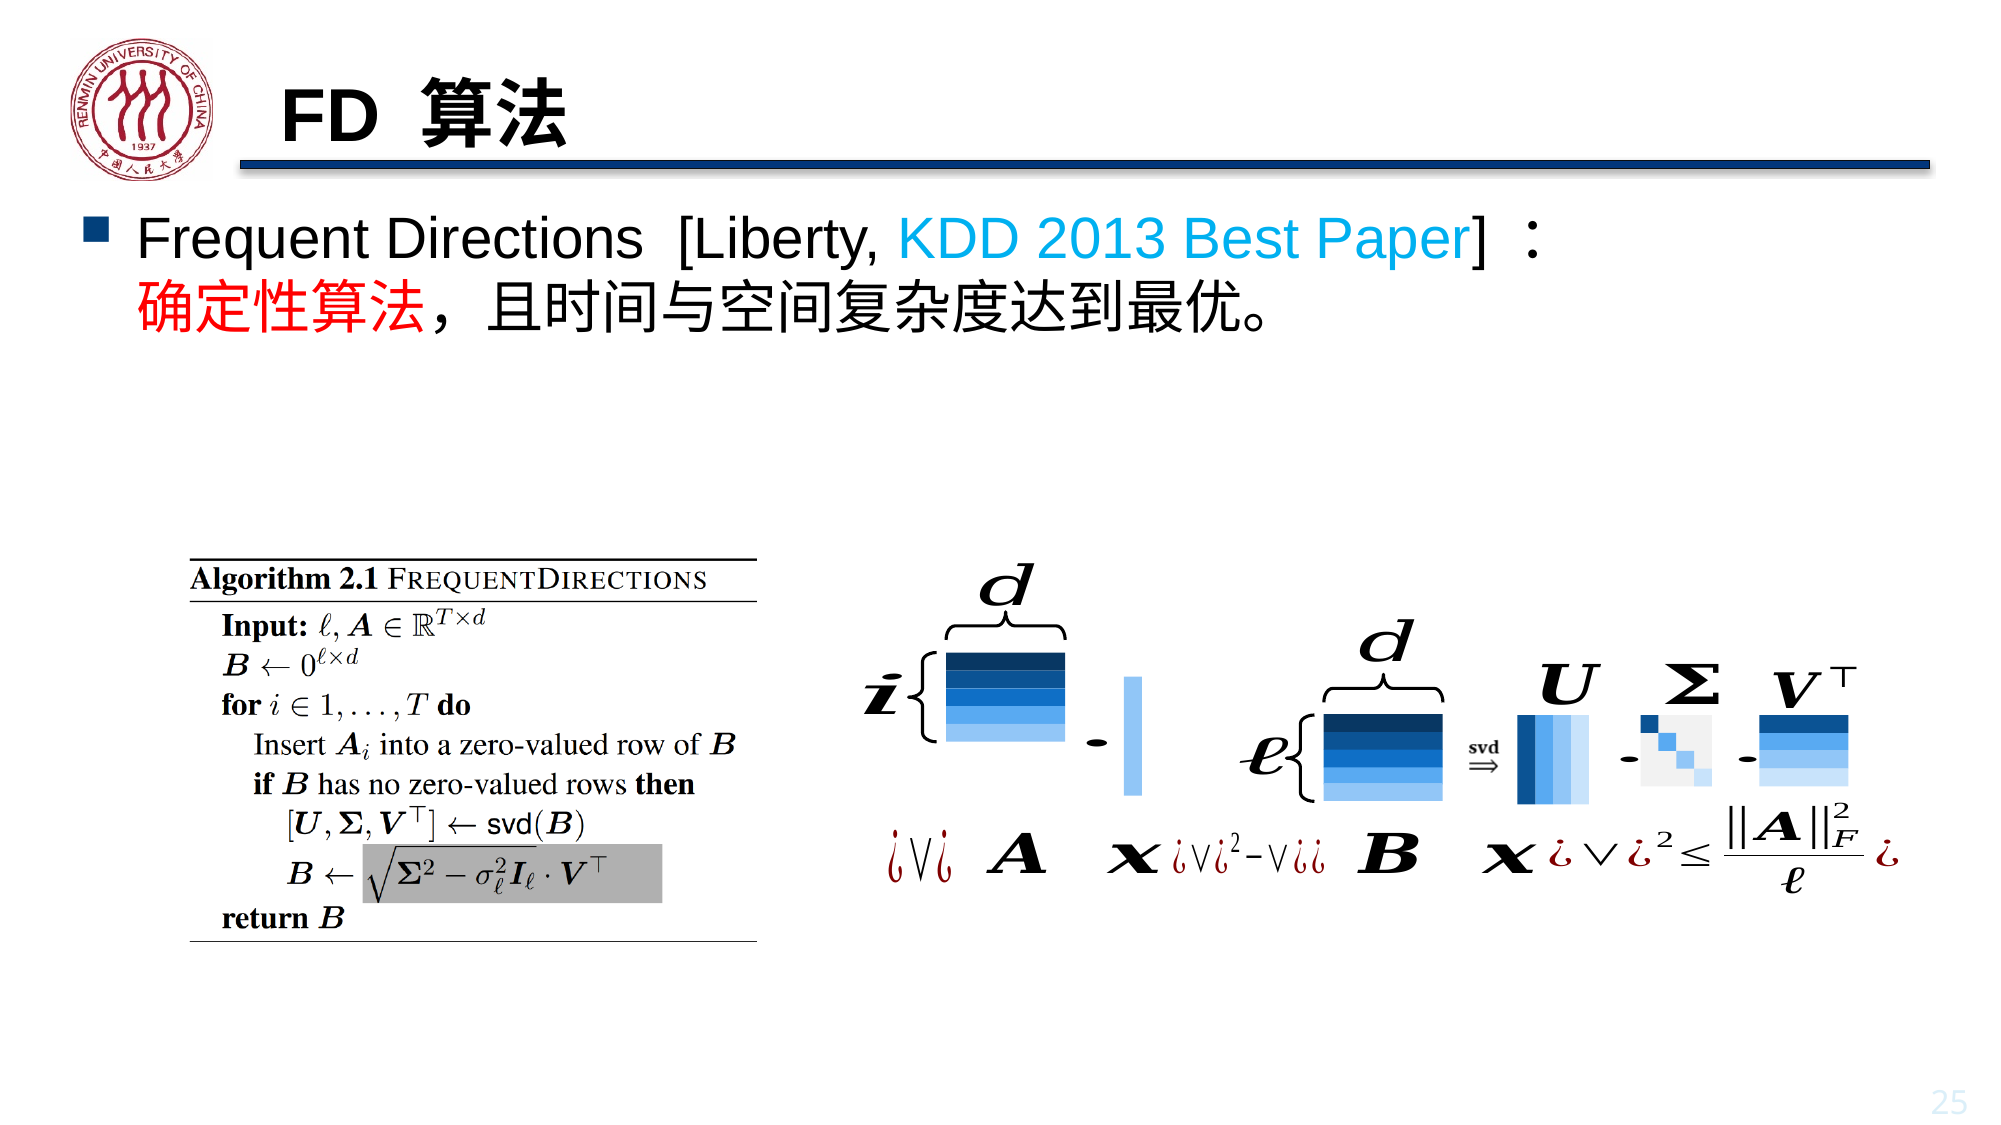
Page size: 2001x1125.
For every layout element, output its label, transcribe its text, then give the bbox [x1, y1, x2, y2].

picture [1449, 727, 1521, 788]
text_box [1640, 714, 1713, 787]
text_box [1322, 734, 1444, 748]
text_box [1508, 723, 1599, 796]
title FD 算法 [265, 18, 1876, 205]
text_box [944, 650, 1067, 672]
text_box [907, 651, 937, 743]
text_box [1122, 675, 1144, 798]
text_box [944, 722, 1067, 744]
text_box [1322, 770, 1444, 781]
text_box [944, 704, 1067, 722]
picture [70, 38, 213, 181]
text_box [1323, 673, 1444, 703]
picture [182, 551, 757, 950]
text_box [945, 611, 1066, 640]
text_box [1322, 748, 1444, 770]
text_box [944, 686, 1067, 704]
text_box [944, 672, 1067, 686]
text_box [1321, 781, 1445, 803]
text_box [1322, 712, 1445, 734]
text_box [1285, 714, 1315, 803]
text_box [1758, 714, 1849, 787]
